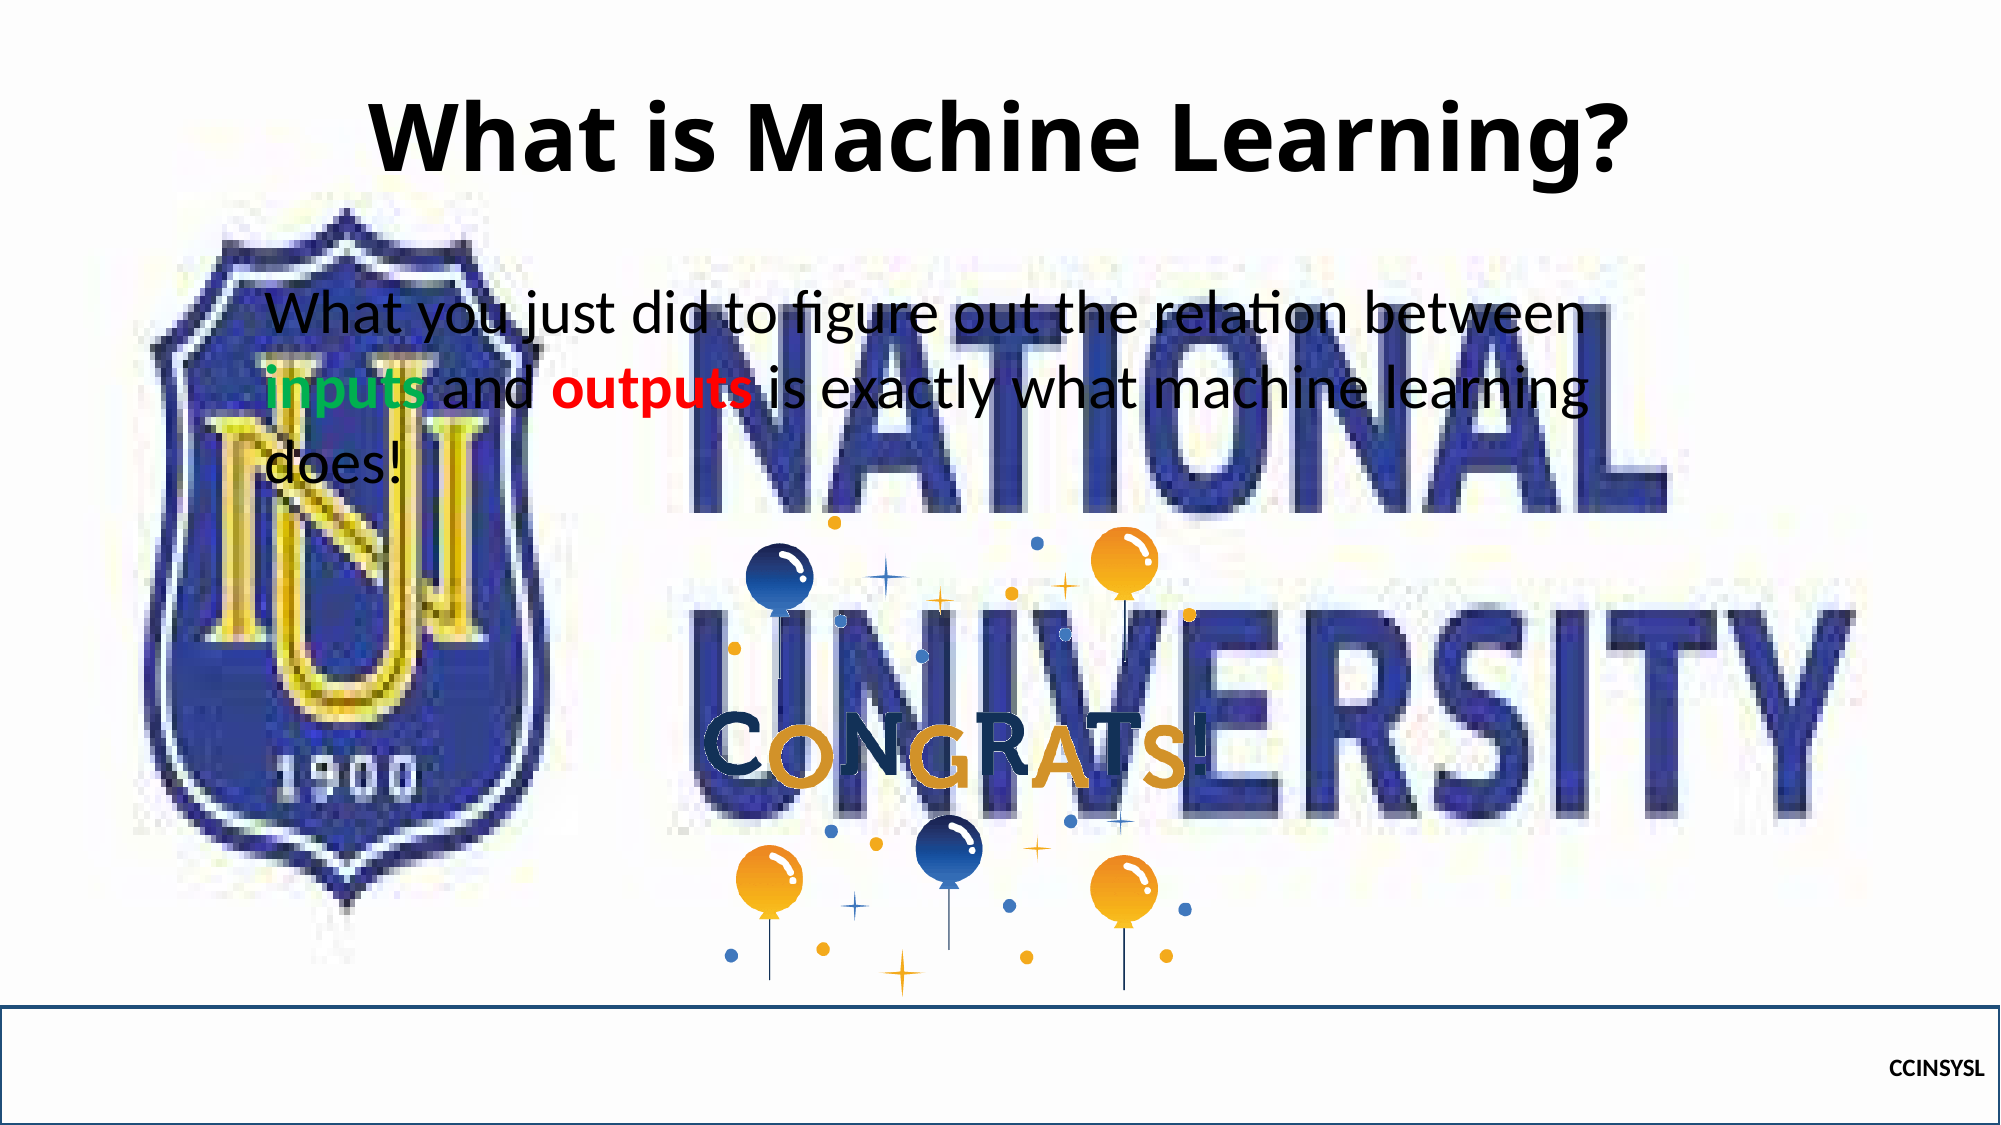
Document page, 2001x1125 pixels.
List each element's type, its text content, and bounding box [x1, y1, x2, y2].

footer CCINSYSL [0, 1007, 2000, 1125]
picture [0, 0, 2000, 1023]
title What is Machine Learning? [249, 81, 1750, 200]
text_box What you just did to figure out the relation between inputs and outputs is exactly what machine learning does! [249, 263, 1750, 503]
